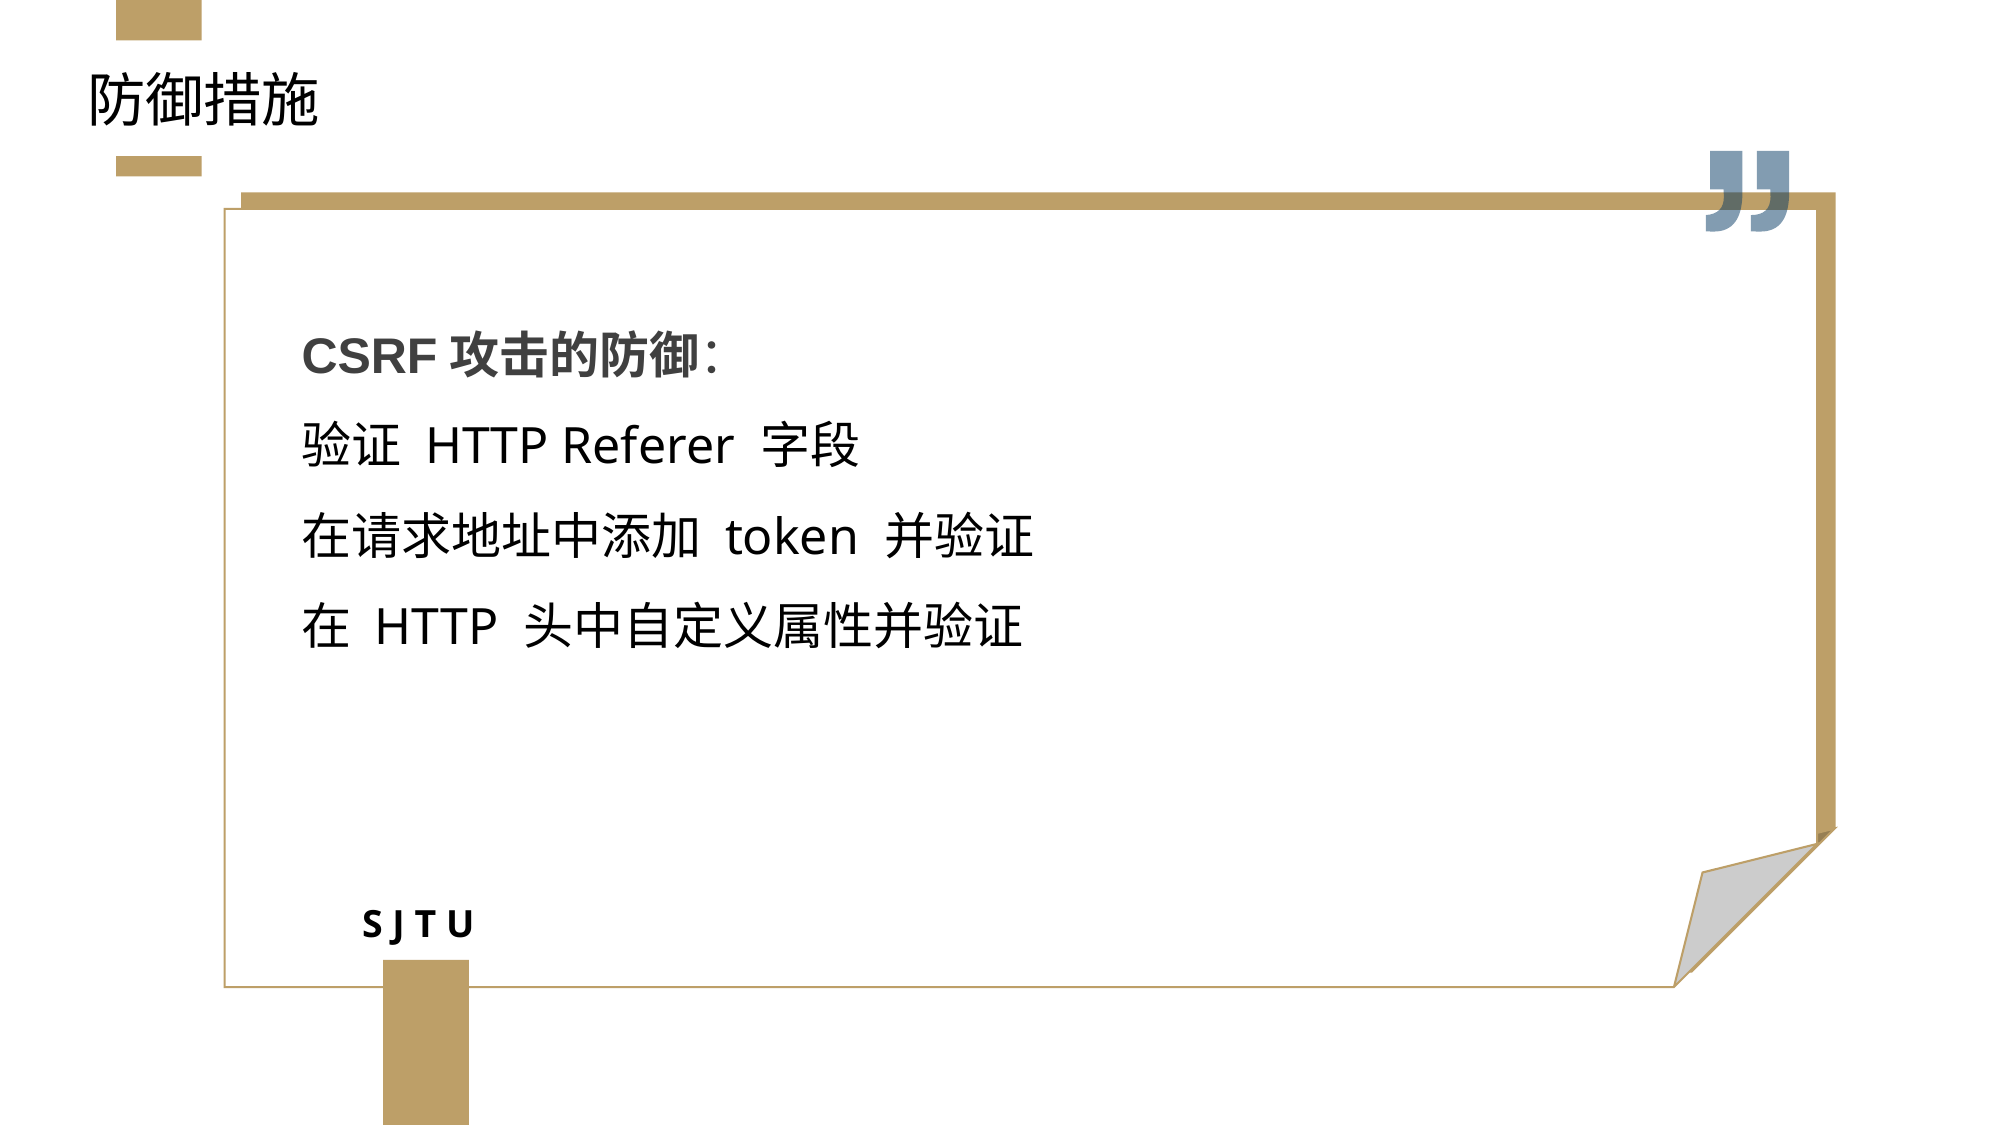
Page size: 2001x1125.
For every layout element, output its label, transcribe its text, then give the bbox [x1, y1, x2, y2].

text_box 防御措施 [72, 55, 1884, 141]
text_box CSRF攻击的防御： 验证 HTTP Referer 字段 在请求地址中添加 token 并验证 在 HTTP 头中自定义属性并验证 [286, 298, 1714, 663]
